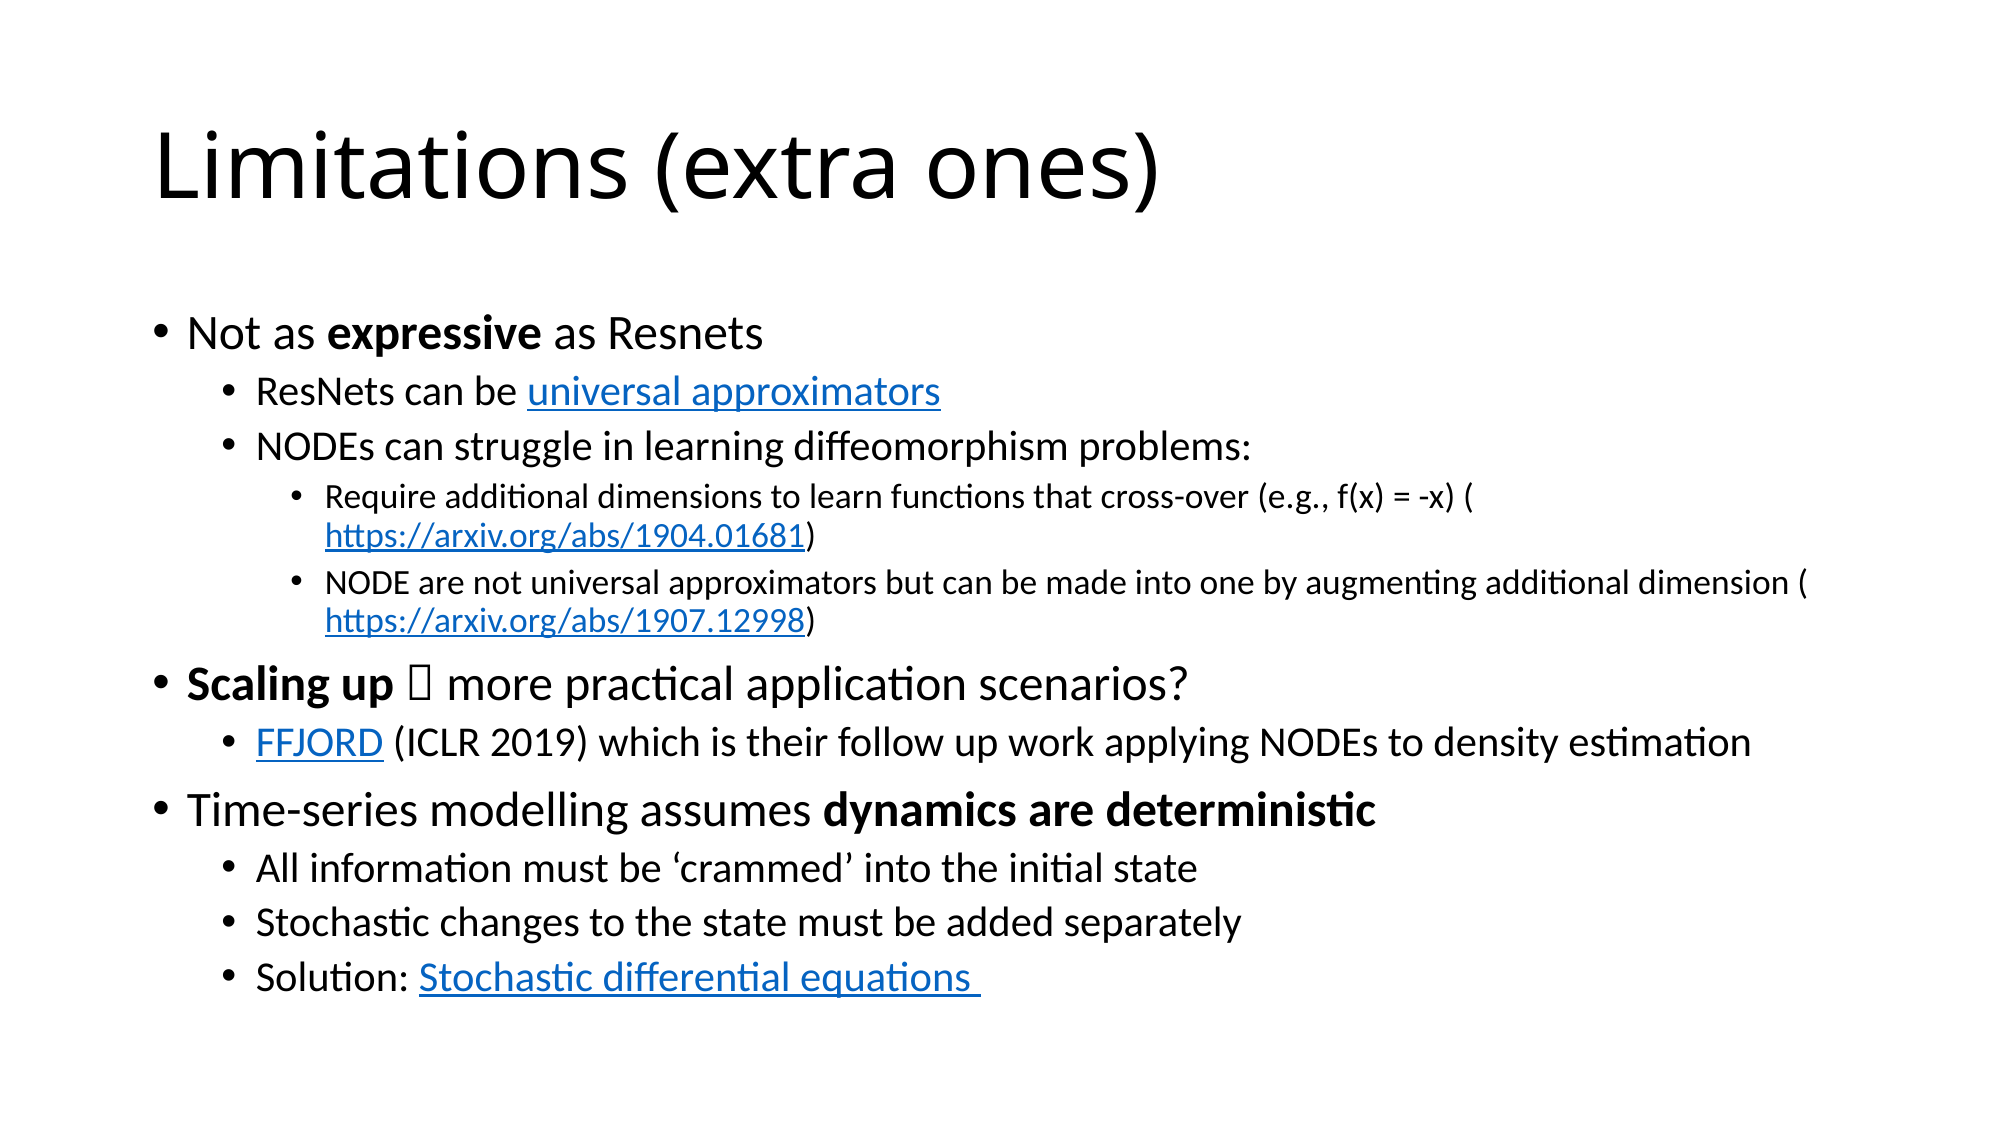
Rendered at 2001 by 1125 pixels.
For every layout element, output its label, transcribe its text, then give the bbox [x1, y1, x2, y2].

title Limitations (extra ones) [137, 59, 1863, 278]
list Not as expressive as Resnets ResNets can be universal approximators NODEs can struggle in learning diffeomorphism problems: Require additional dimensions to learn functions that cross-over (e.g., f(x) = -x) (https://arxiv.org/abs/1904.01681) NODE are not universal approximators but can be made into one by augmenting additional dimension (https://arxiv.org/abs/1907.12998) Scaling up  more practical application scenarios? FFJORD (ICLR 2019) which is their follow up work applying NODEs to density estimation Time-series modelling assumes dynamics are deterministic All information must be ‘crammed’ into the initial state Stochastic changes to the state must be added separately Solution: Stochastic differential equations [137, 299, 1863, 1014]
